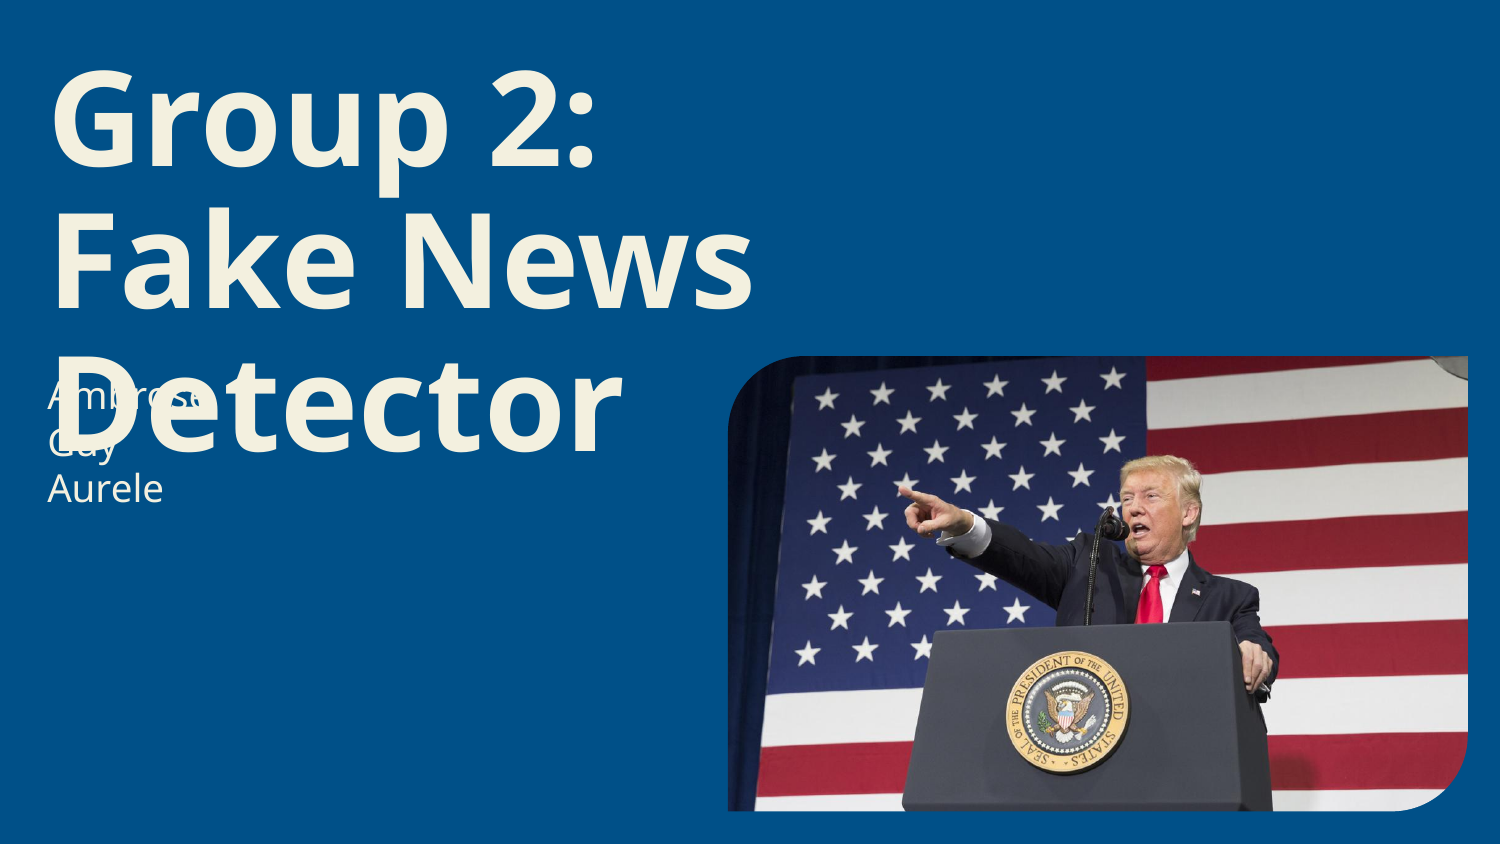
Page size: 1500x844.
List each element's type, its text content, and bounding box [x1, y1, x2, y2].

picture [727, 355, 1468, 812]
subtitle Ambrose Guy Aurele [32, 356, 687, 448]
title Group 2: Fake News Detector [32, 36, 1376, 345]
